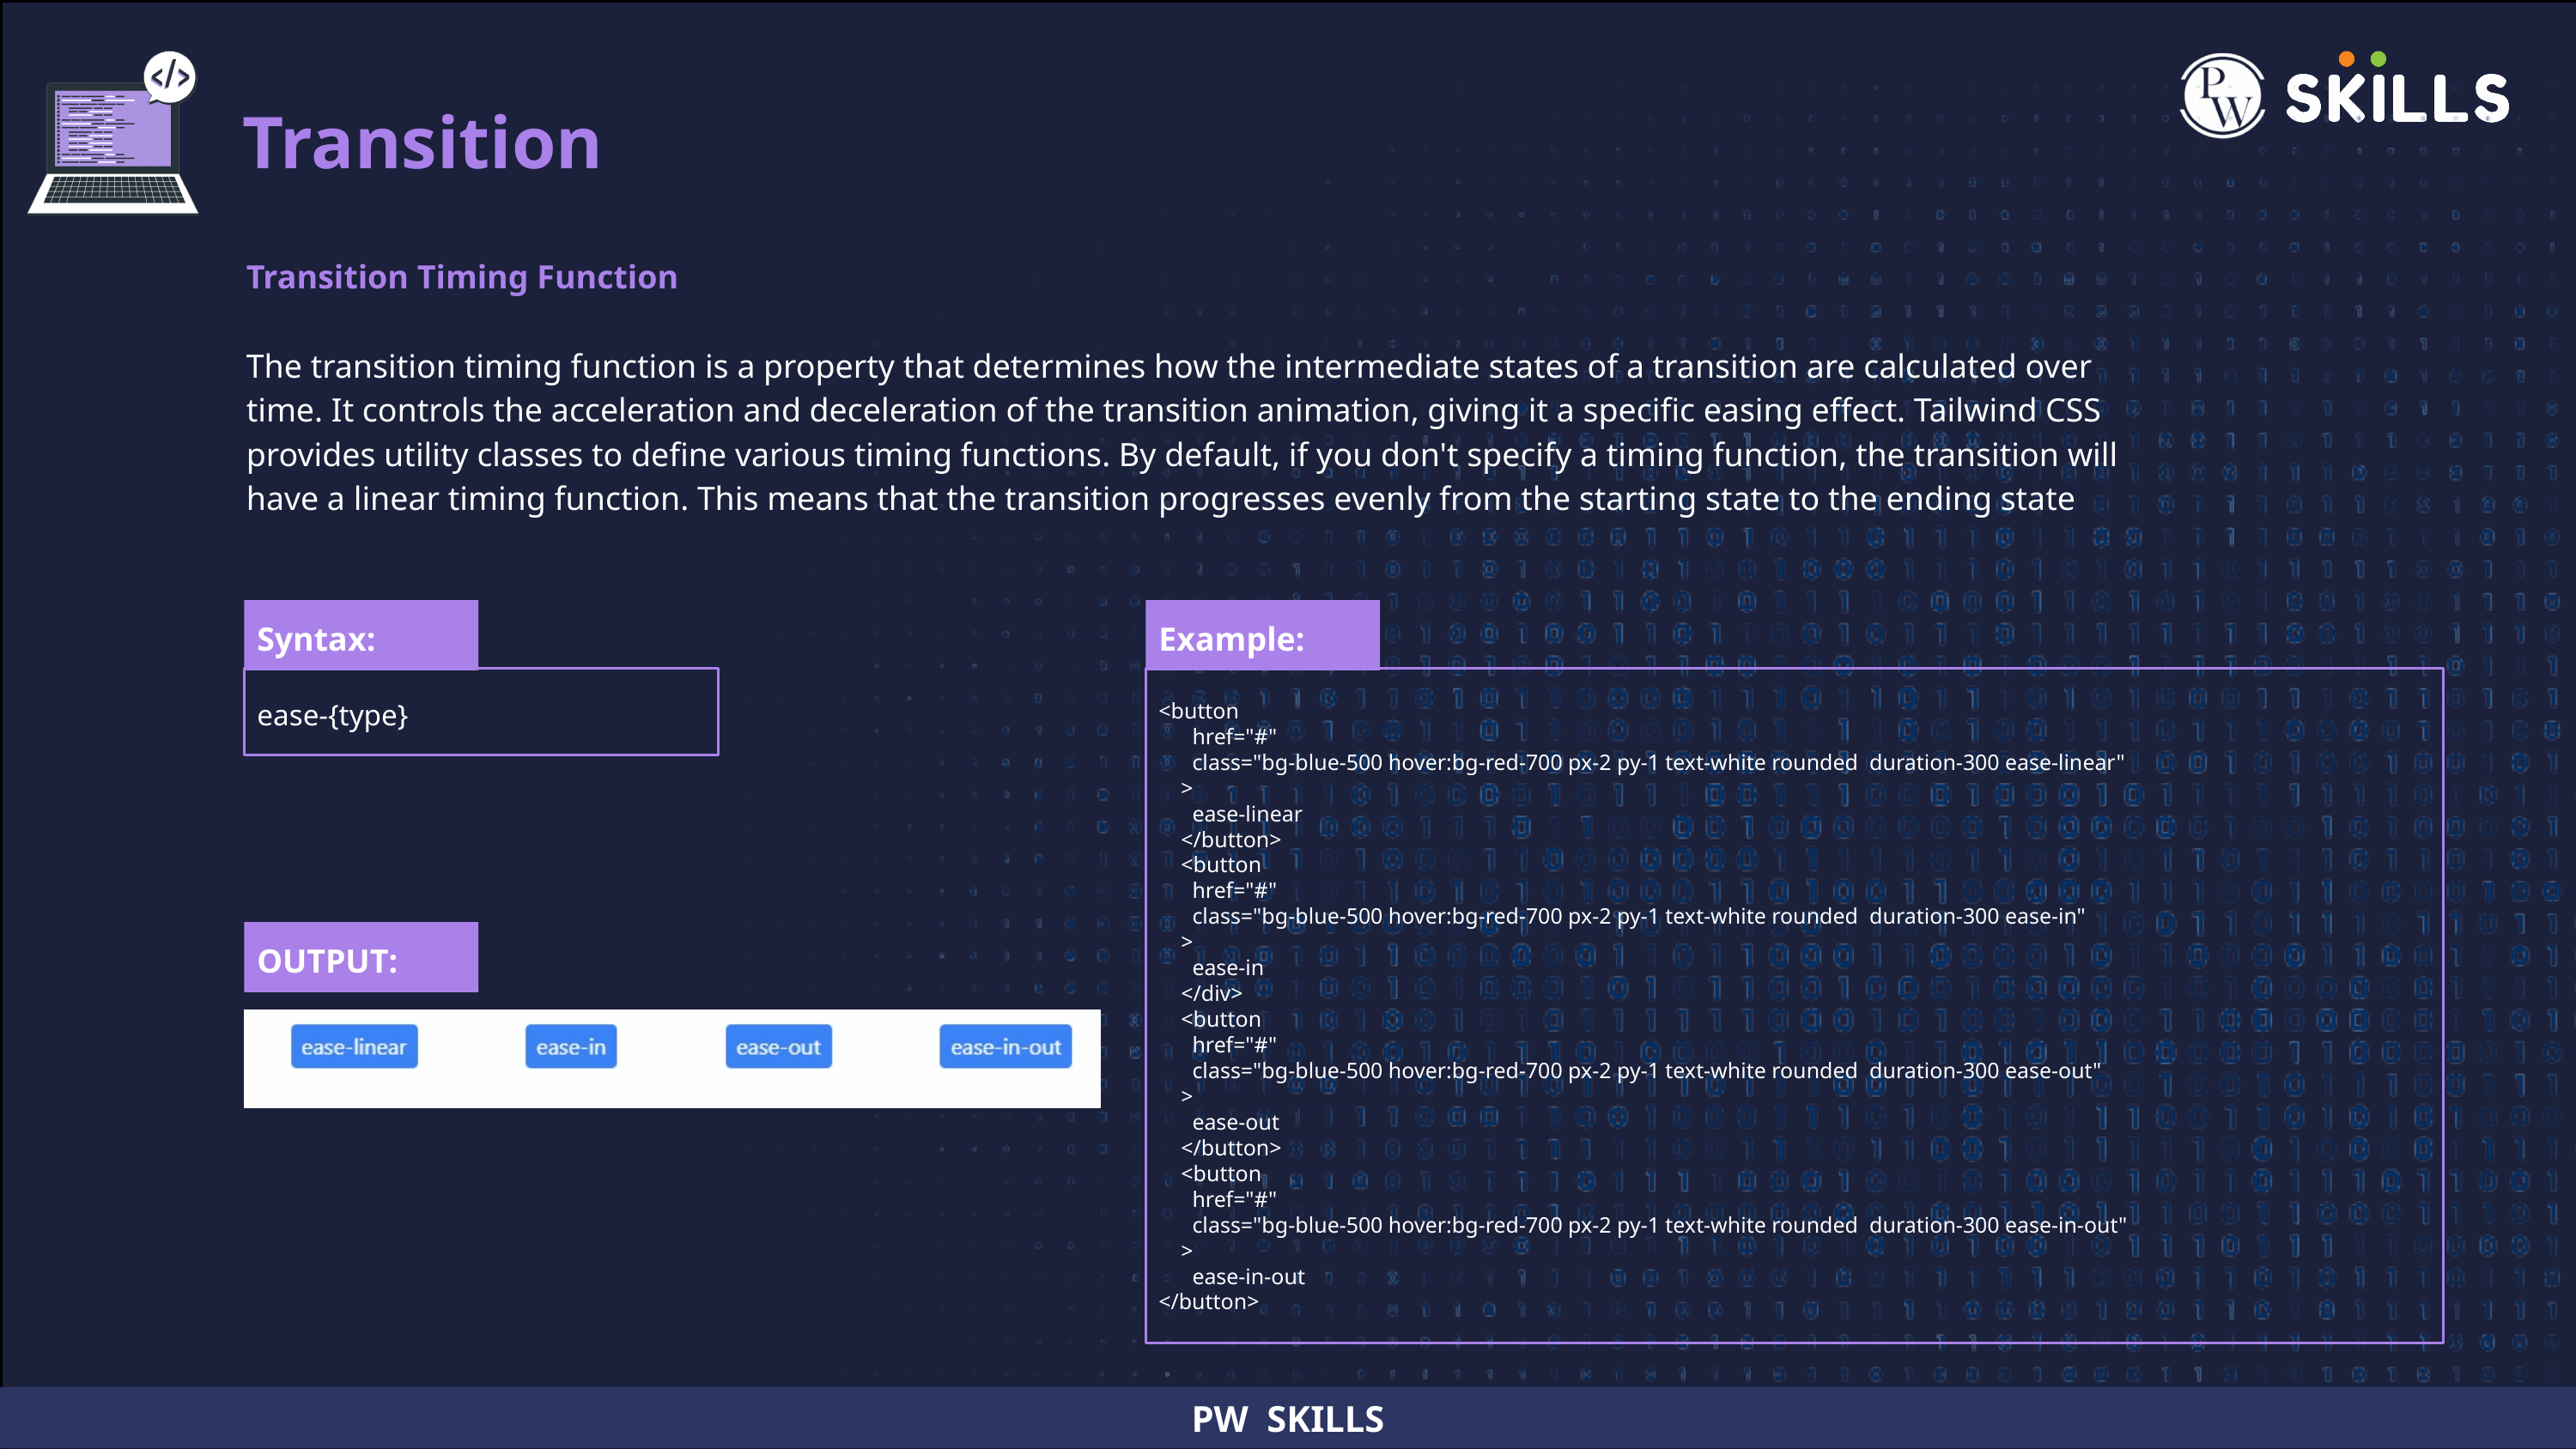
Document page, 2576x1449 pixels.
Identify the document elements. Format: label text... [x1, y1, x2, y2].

text_box <button href="#" class="bg-blue-500 hover:bg-red-700 px-2 py-1 text-white rounded duration-300 ease-linear" > ease-linear </button> <button href="#" class="bg-blue-500 hover:bg-red-700 px-2 py-1 text-white rounded duration-300 ease-in" > ease-in </div> <button href="#" class="bg-blue-500 hover:bg-red-700 px-2 py-1 text-white rounded duration-300 ease-out" > ease-out </button> <button href="#" class="bg-blue-500 hover:bg-red-700 px-2 py-1 text-white rounded duration-300 ease-in-out" > ease-in-out </button> [1145, 668, 2444, 1343]
text_box ease-{type} [244, 668, 719, 755]
picture [244, 0, 2576, 1385]
text_box Example: [1145, 600, 1381, 670]
text_box Syntax: [244, 600, 479, 670]
text_box Transition [242, 97, 2192, 184]
picture [27, 51, 199, 217]
text_box OUTPUT: [244, 922, 479, 992]
text_box Transition Timing Function The transition timing function is a property that determines how the intermediate states of a transition are calculated over time. It controls the acceleration and deceleration of the transition animation, giving it a specific easing effect. Tailwind CSS provides utility classes to define various timing functions. By default, if you don't specify a timing function, the transition will have a linear timing function. This means that the transition progresses evenly from the starting state to the ending state [233, 238, 2184, 530]
